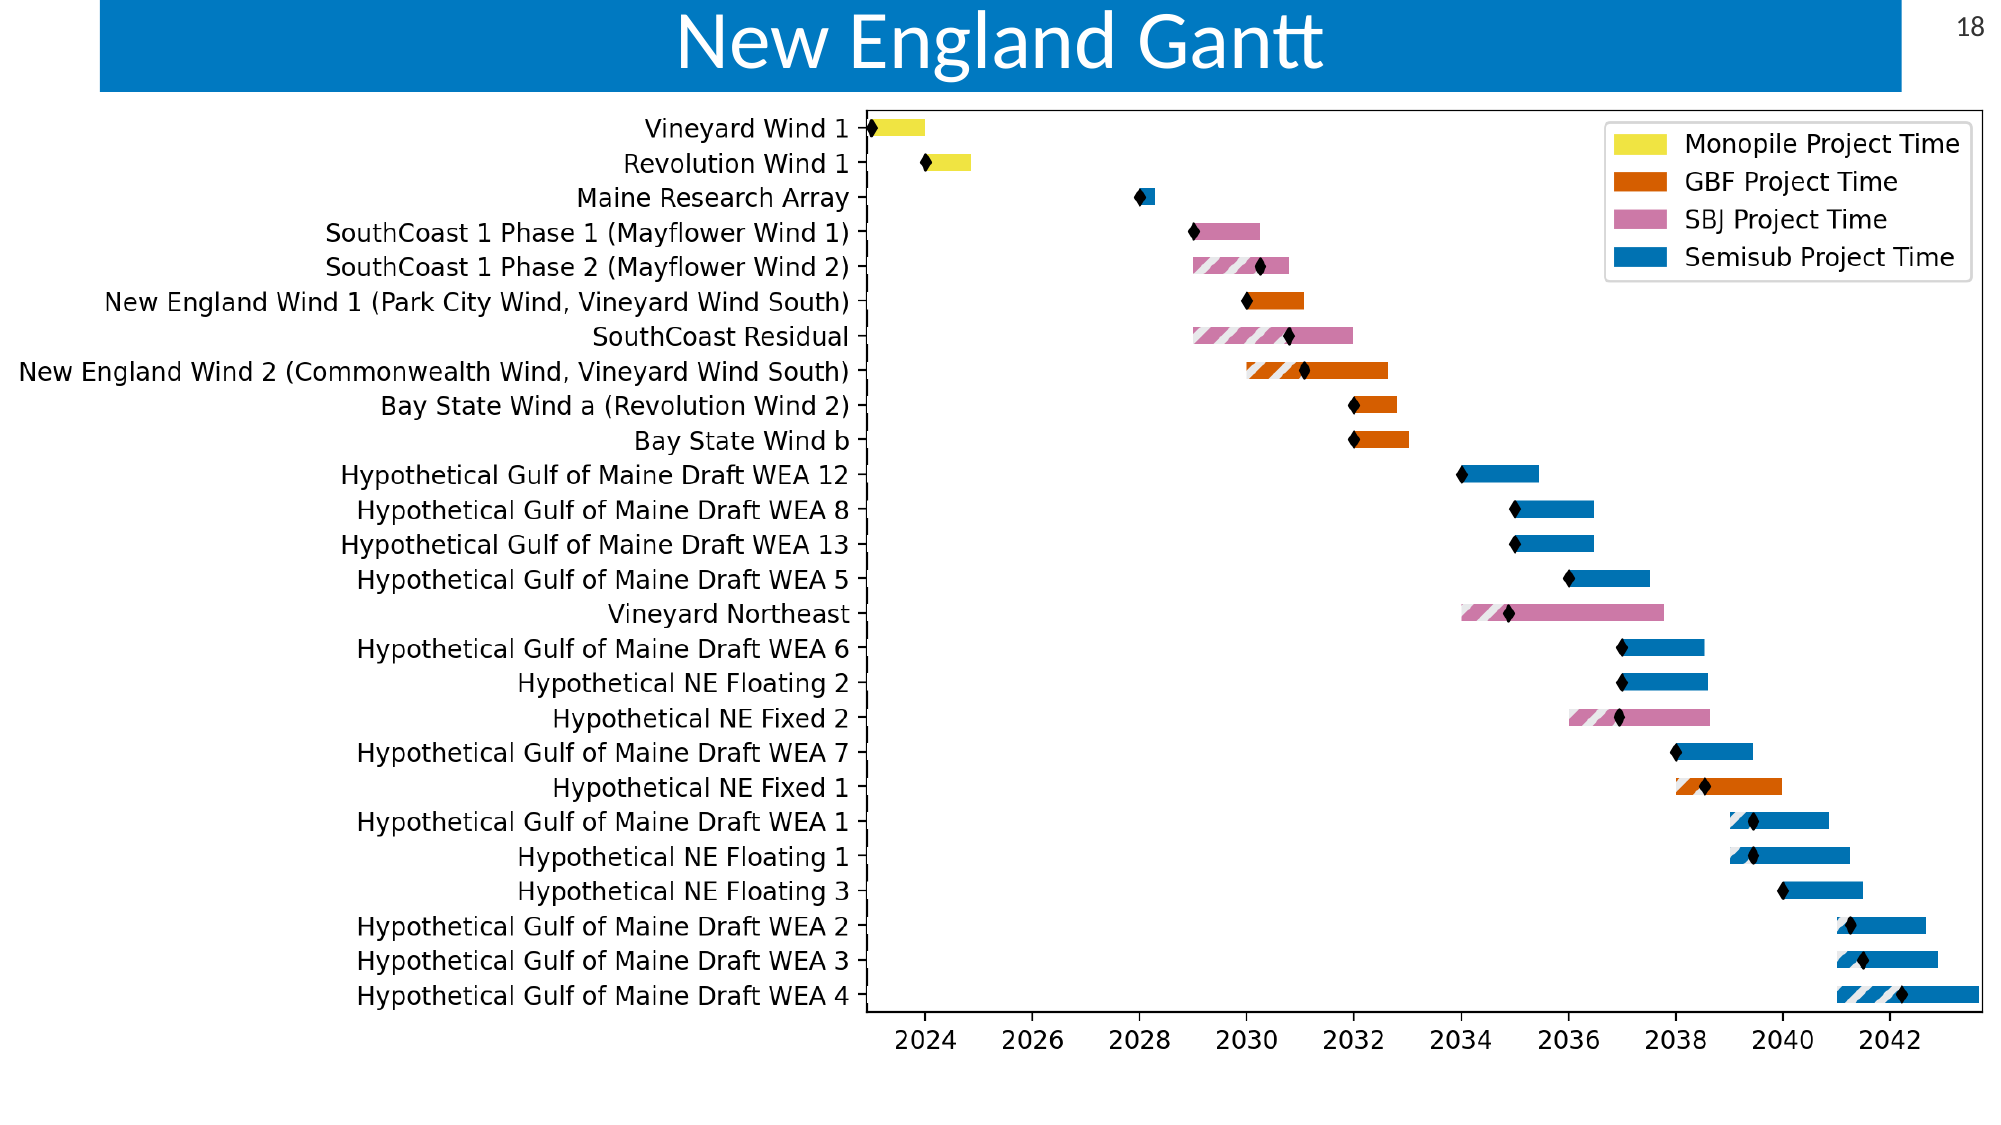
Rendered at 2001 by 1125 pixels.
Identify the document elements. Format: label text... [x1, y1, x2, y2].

picture [0, 92, 2000, 1072]
title New England Gantt [99, 0, 1902, 90]
